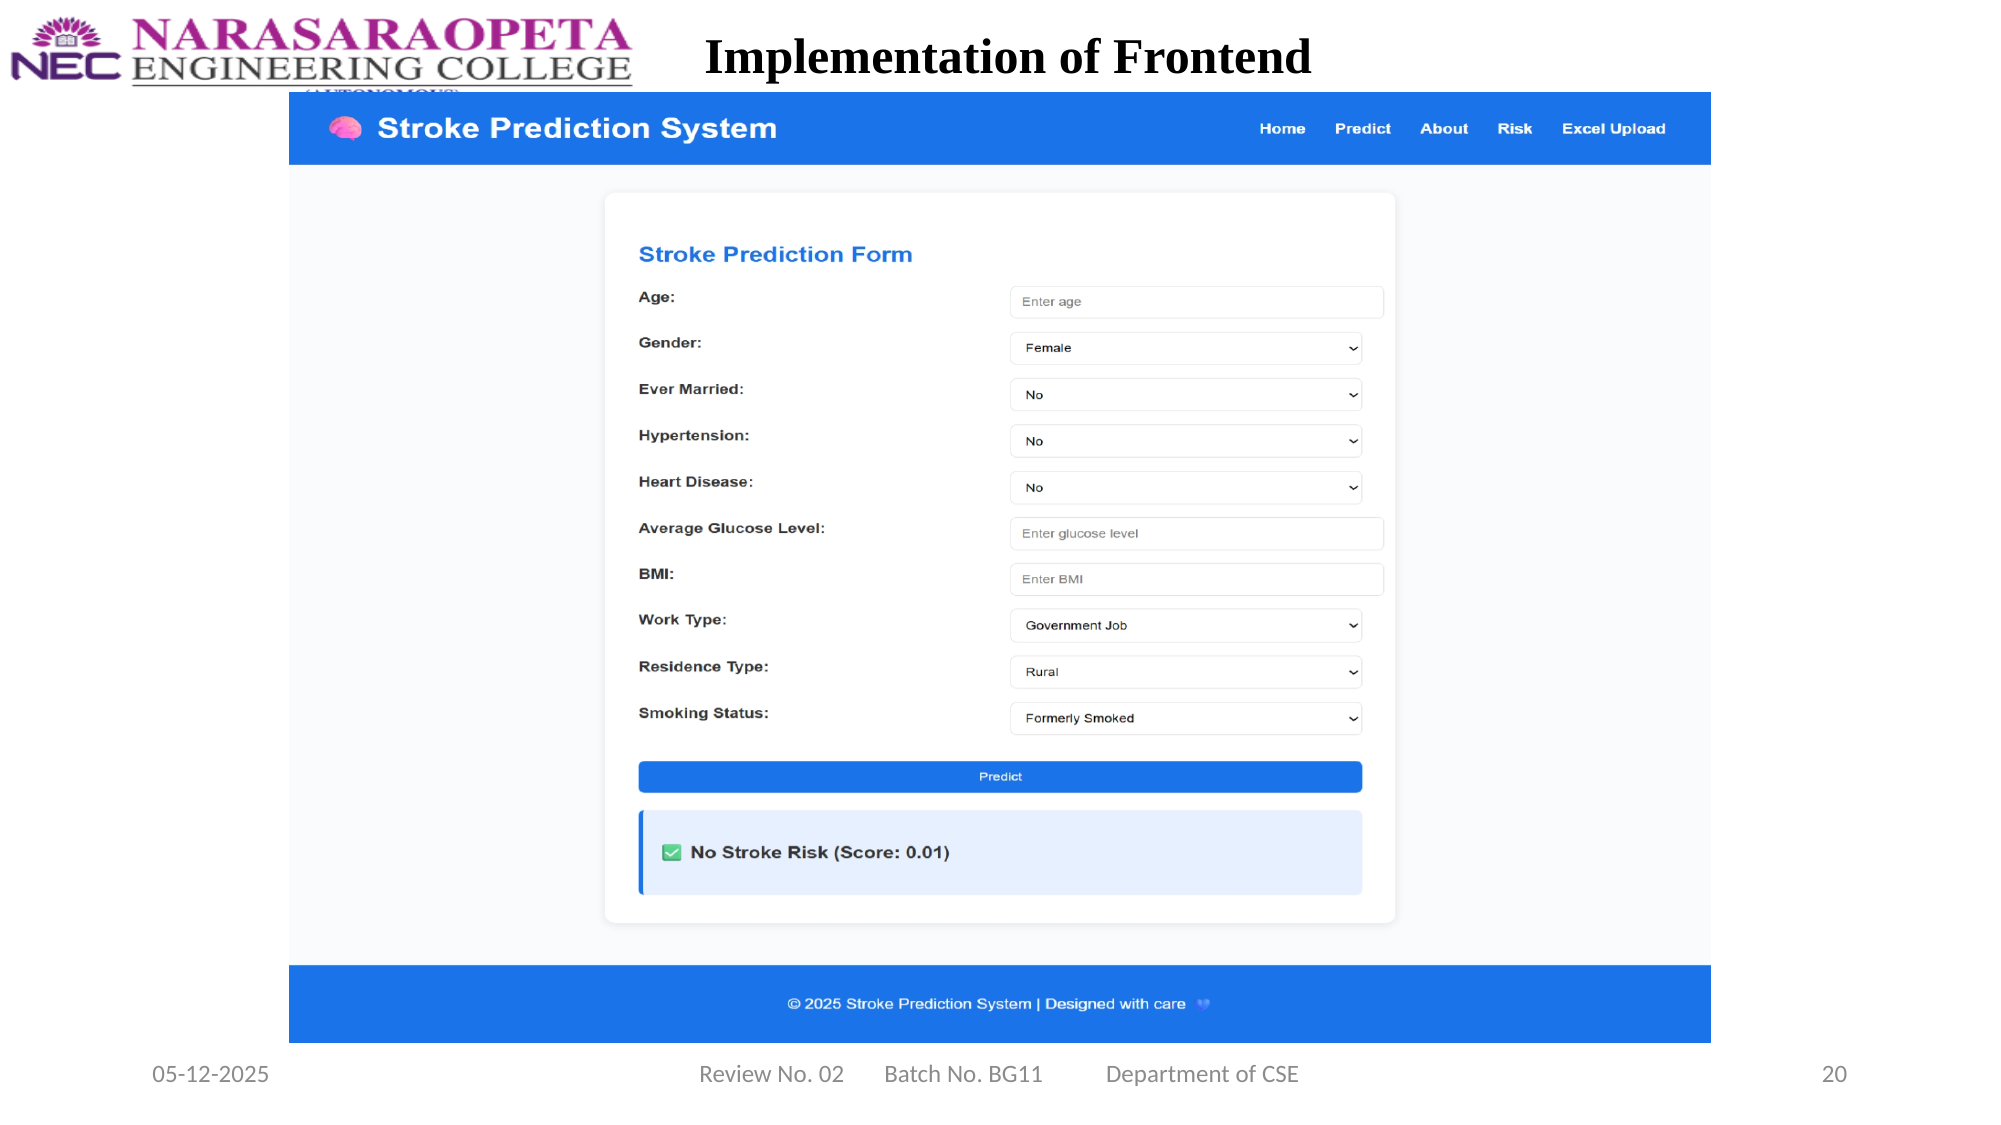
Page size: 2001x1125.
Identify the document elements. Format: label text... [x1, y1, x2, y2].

picture [0, 10, 1711, 1043]
footer Review No. 02 Batch No. BG11 Department of CSE [662, 1043, 1338, 1103]
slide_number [137, 1042, 588, 1103]
slide_number 20 [1412, 1042, 1863, 1103]
text_box Implementation of Frontend [689, 16, 1690, 92]
